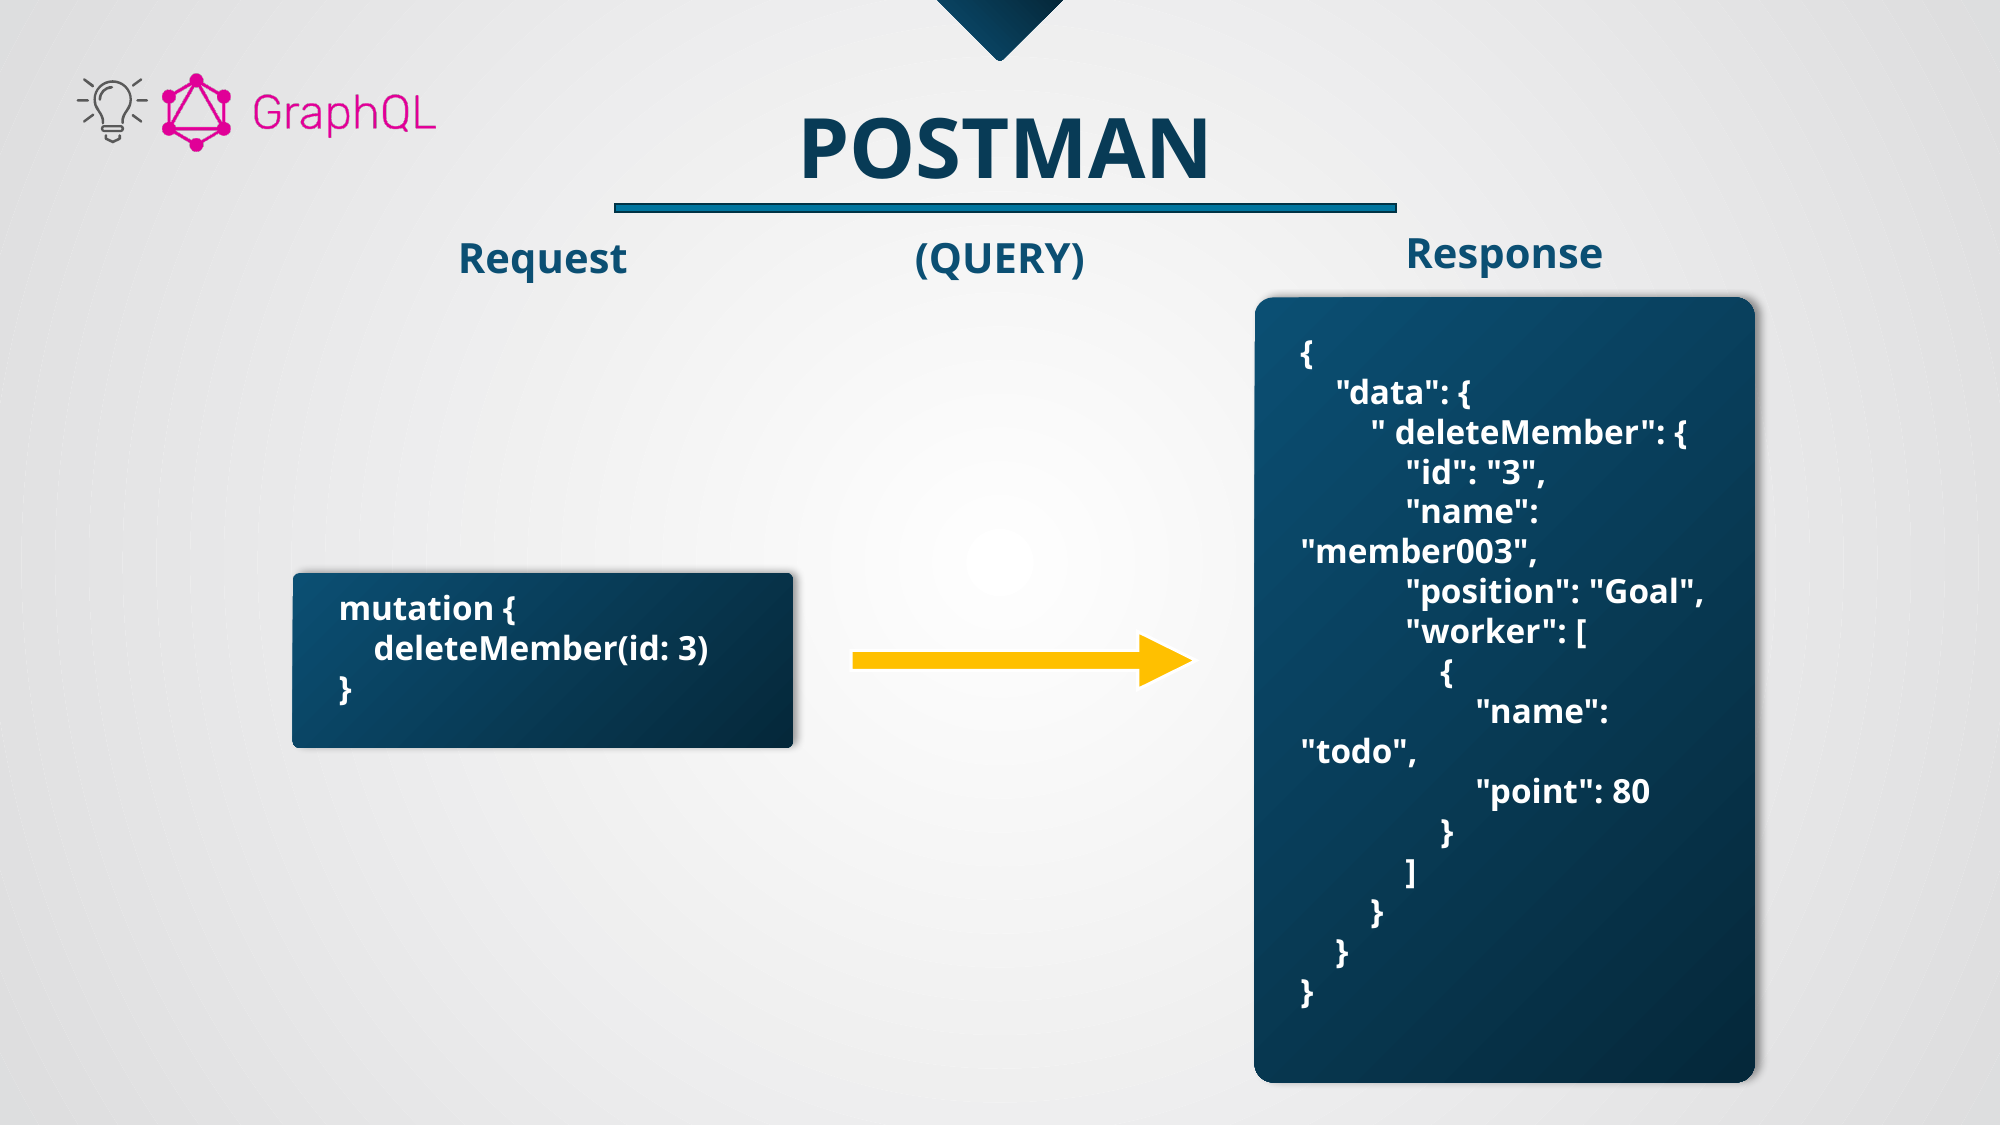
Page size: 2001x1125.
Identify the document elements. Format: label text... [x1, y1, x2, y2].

text_box POSTMAN [562, 87, 1448, 203]
text_box [937, 0, 1063, 61]
text_box [614, 203, 1397, 213]
text_box [849, 629, 1200, 692]
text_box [292, 573, 793, 748]
text_box (QUERY) [697, 224, 1351, 290]
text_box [1254, 297, 1755, 1083]
text_box [82, 77, 138, 145]
picture [138, 59, 442, 169]
text_box [75, 98, 91, 103]
text_box Response [1350, 219, 1659, 285]
text_box Request [388, 224, 697, 290]
